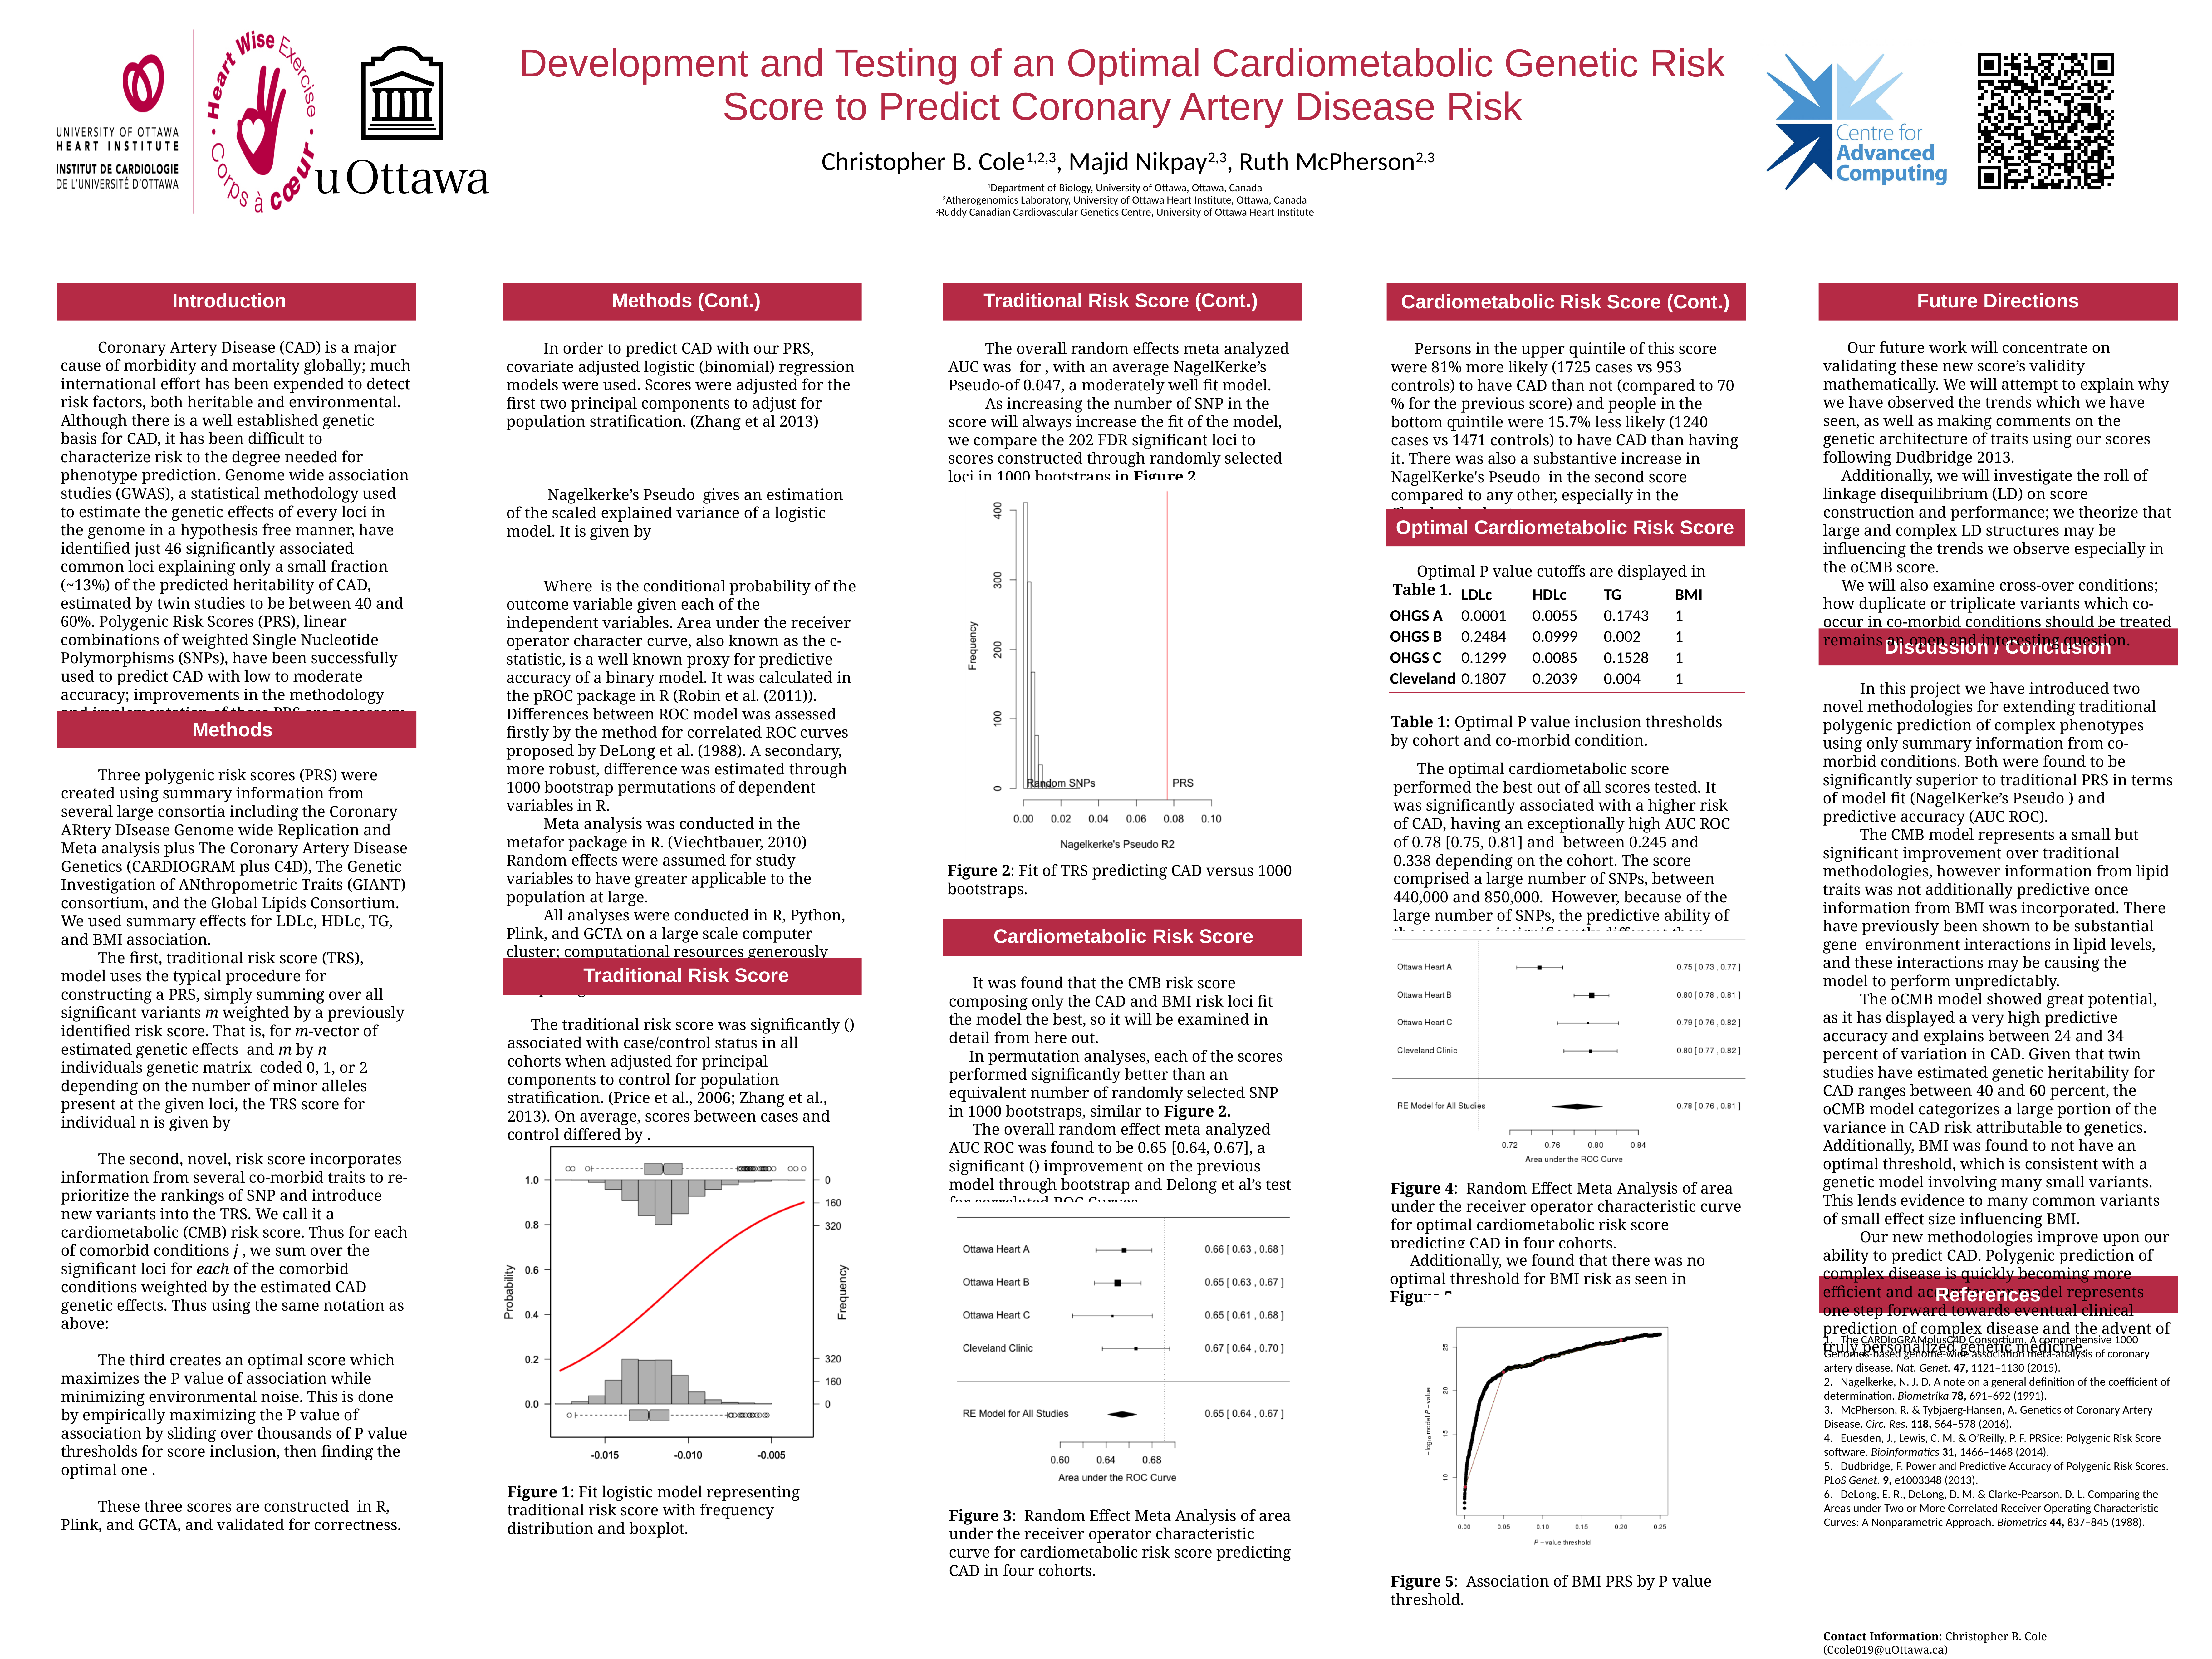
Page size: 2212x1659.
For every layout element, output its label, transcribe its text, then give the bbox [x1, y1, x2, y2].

table_header [1389, 587, 1460, 608]
table_cell OHGS B [1389, 629, 1460, 650]
text_box [1954, 1308, 1958, 1313]
text_box Figure 5: Association of BMI PRS by P value threshold. [1386, 1569, 1750, 1611]
text_box References [1857, 1282, 2119, 1308]
text_box [1929, 1308, 1932, 1313]
picture [1386, 931, 1750, 1165]
table_cell 0.1743 [1602, 608, 1674, 629]
text_box [1877, 1308, 1881, 1313]
table_header LDLc [1460, 587, 1531, 608]
text_box Figure 3: Random Effect Meta Analysis of area under the receiver operator characteristic curve for cardiometabolic risk score predicting CAD in four cohorts. [944, 1503, 1302, 1582]
text_box [57, 283, 416, 321]
text_box Optimal P value cutoffs are displayed in Table 1. [1388, 559, 1745, 601]
text_box [1985, 1308, 1989, 1313]
text_box [2016, 1308, 2025, 1313]
text_box [1900, 1308, 1904, 1313]
text_box [2058, 1308, 2061, 1313]
text_box Cardiometabolic Risk Score (Cont.) [1389, 288, 1743, 315]
table_cell 1 [1674, 608, 1745, 629]
table_cell 0.1299 [1460, 650, 1531, 671]
text_box [943, 283, 1302, 321]
table_header HDLc [1531, 587, 1602, 608]
text_box [1970, 1310, 1973, 1313]
text_box [1386, 509, 1745, 547]
text_box Introduction [168, 288, 305, 314]
text_box [1882, 1308, 1889, 1313]
text_box [1945, 1308, 1953, 1313]
text_box Figure 4: Random Effect Meta Analysis of area under the receiver operator characteristic curve for optimal cardiometabolic risk score predicting CAD in four cohorts. [1386, 1176, 1750, 1254]
picture [1425, 1295, 1685, 1555]
text_box Our future work will concentrate on validating these new score’s validity mathematically. We will attempt to explain why we have observed the trends which we have seen, as well as making comments on the genetic architecture of traits using our scores following Dudbridge 2013. Additionally, we will investigate the roll of linkage disequilibrium (LD) on score construction and performance; we theorize that large and complex LD structures may be influencing the trends we observe especially in the oCMB score. We will also examine cross-over conditions; how duplicate or triplicate variants which co-occur in co-morbid conditions should be treated remains an open and interesting question. [1818, 335, 2178, 651]
text_box [1934, 1308, 1939, 1313]
table_cell 1 [1674, 650, 1745, 671]
text_box [2047, 1308, 2051, 1313]
text_box [1911, 1308, 1915, 1313]
text_box [1856, 1308, 1862, 1313]
text_box [1863, 1308, 1867, 1313]
table_cell 0.2039 [1531, 671, 1602, 692]
text_box [1959, 1308, 1963, 1313]
text_box [1964, 1308, 1967, 1313]
text_box Development and Testing of an Optimal Cardiometabolic Genetic Risk Score to Predict Coronary Artery Disease Risk [503, 38, 1743, 130]
picture [944, 1202, 1303, 1496]
text_box [1905, 1308, 1911, 1313]
table_cell 0.2484 [1460, 629, 1531, 650]
table_cell 0.0999 [1531, 629, 1602, 650]
text_box Traditional Risk Score [555, 962, 818, 989]
picture [1750, 37, 2129, 206]
text_box [1895, 1308, 1899, 1313]
text_box [943, 919, 1302, 956]
table_cell 0.1528 [1602, 650, 1674, 671]
table_cell Cleveland [1389, 671, 1460, 692]
text_box [2006, 1308, 2016, 1313]
text_box [2025, 1308, 2029, 1313]
text_box [1818, 283, 2178, 321]
text_box Methods [182, 800, 280, 827]
text_box Figure 1: Fit logistic model representing traditional risk score with frequency distribution and boxplot. [503, 1480, 862, 1539]
text_box [1856, 1276, 1967, 1282]
text_box Discussion / Conclusion [1867, 651, 2130, 660]
table_cell 0.0085 [1531, 650, 1602, 671]
text_box [1973, 1308, 1976, 1313]
table_cell OHGS C [1389, 650, 1460, 671]
text_box [2052, 1308, 2056, 1313]
table_cell 0.1807 [1460, 671, 1531, 692]
text_box [1990, 1308, 1996, 1313]
text_box [1891, 1308, 1894, 1313]
text_box [2062, 1308, 2070, 1313]
text_box 1Department of Biology, University of Ottawa, Ottawa, Canada 2Atherogenomics Laboratory, University of Ottawa Heart Institute, Ottawa, Canada 3Ruddy Canadian Cardiovascular Genetics Centre, University of Ottawa Heart Institute [798, 179, 1451, 221]
text_box [1868, 1308, 1876, 1313]
text_box Traditional Risk Score (Cont.) [964, 287, 1283, 314]
text_box Additionally, we found that there was no optimal threshold for BMI risk as seen in Figure 5. [1386, 1248, 1743, 1308]
text_box [1976, 1308, 1984, 1313]
text_box [2071, 1308, 2074, 1313]
text_box [2002, 1308, 2008, 1313]
text_box Table 1: Optimal P value inclusion thresholds by cohort and co-morbid condition. [1386, 710, 1745, 751]
picture [965, 480, 1270, 868]
text_box 1. The CARDIoGRAMplusC4D Consortium. A comprehensive 1000 Genomes-based genome-wide association meta-analysis of coronary artery disease. Nat. Genet. 47, 1121–1130 (2015). 2. Nagelkerke, N. J. D. A note on a general definition of the coefficient of determination. Biometrika 78, 691–692 (1991). 3. McPherson, R. & Tybjaerg-Hansen, A. Genetics of Coronary Artery Disease. Circ. Res. 118, 564–578 (2016). 4. Euesden, J., Lewis, C. M. & O’Reilly, P. F. PRSice: Polygenic Risk Score software. Bioinformatics 31, 1466–1468 (2014). 5. Dudbridge, F. Power and Predictive Accuracy of Polygenic Risk Scores. PLoS Genet. 9, e1003348 (2013). 6. DeLong, E. R., DeLong, D. M. & Clarke-Pearson, D. L. Comparing the Areas under Two or More Correlated Receiver Operating Characteristic Curves: A Nonparametric Approach. Biometrics 44, 837–845 (1988). [1819, 1329, 2179, 1531]
table_cell OHGS A [1389, 608, 1460, 629]
text_box [2028, 1308, 2033, 1313]
text_box [2076, 1308, 2083, 1313]
text_box [503, 958, 862, 995]
text_box [1386, 283, 1746, 321]
table_cell 0.002 [1602, 629, 1674, 650]
picture [57, 29, 489, 214]
table_header TG [1602, 587, 1674, 608]
text_box [1919, 1308, 1928, 1313]
text_box Methods [188, 716, 286, 743]
text_box [2009, 1276, 2083, 1282]
text_box [2033, 1308, 2041, 1313]
table_cell 1 [1674, 629, 1745, 650]
text_box [2082, 1279, 2087, 1282]
text_box Christopher B. Cole1,2,3, Majid Nikpay2,3, Ruth McPherson2,3 [817, 142, 1463, 178]
text_box [1969, 1276, 2010, 1282]
text_box Cardiometabolic Risk Score [964, 923, 1283, 950]
text_box [1916, 1308, 1920, 1313]
text_box Coronary Artery Disease (CAD) is a major cause of morbidity and mortality globally; much international effort has been expended to detect risk factors, both heritable and environmental. Although there is a well established genetic basis for CAD, it has been difficult to characterize risk to the degree needed for phenotype prediction. Genome wide association studies (GWAS), a statistical methodology used to estimate the genetic effects of every loci in the genome in a hypothesis free manner, have identified just 46 significantly associated common loci explaining only a small fraction (~13%) of the predicted heritability of CAD, estimated by twin studies to be between 40 and 60%. Polygenic Risk Scores (PRS), linear combinations of weighted Single Nucleotide Polymorphisms (SNPs), have been successfully used to predict CAD with low to moderate accuracy; improvements in the methodology and implementation of these PRS are necessary for PRS to realize their full clinical potential. [57, 335, 416, 742]
text_box [503, 283, 862, 321]
text_box Contact Information: Christopher B. Cole (Ccole019@uOttawa.ca) [1818, 1627, 2178, 1659]
text_box [1968, 1308, 1971, 1313]
table_cell 1 [1674, 671, 1745, 692]
text_box [1996, 1308, 2000, 1313]
text_box [57, 711, 417, 748]
text_box [2043, 1308, 2046, 1313]
table_cell 0.0001 [1460, 608, 1531, 629]
text_box [1819, 1276, 1858, 1313]
text_box [2083, 1276, 2178, 1313]
table_cell 0.0055 [1531, 608, 1602, 629]
text_box [1940, 1308, 1944, 1313]
text_box [1914, 1310, 1916, 1313]
table_cell 0.004 [1602, 671, 1674, 692]
text_box Future Directions [1867, 288, 2130, 314]
text_box Methods (Cont.) [597, 287, 775, 314]
text_box Figure 2: Fit of TRS predicting CAD versus 1000 bootstraps. [943, 858, 1302, 900]
text_box Optimal Cardiometabolic Risk Score [1388, 514, 1743, 541]
text_box [1818, 651, 2178, 666]
picture [503, 1146, 862, 1478]
table_header BMI [1674, 587, 1745, 608]
